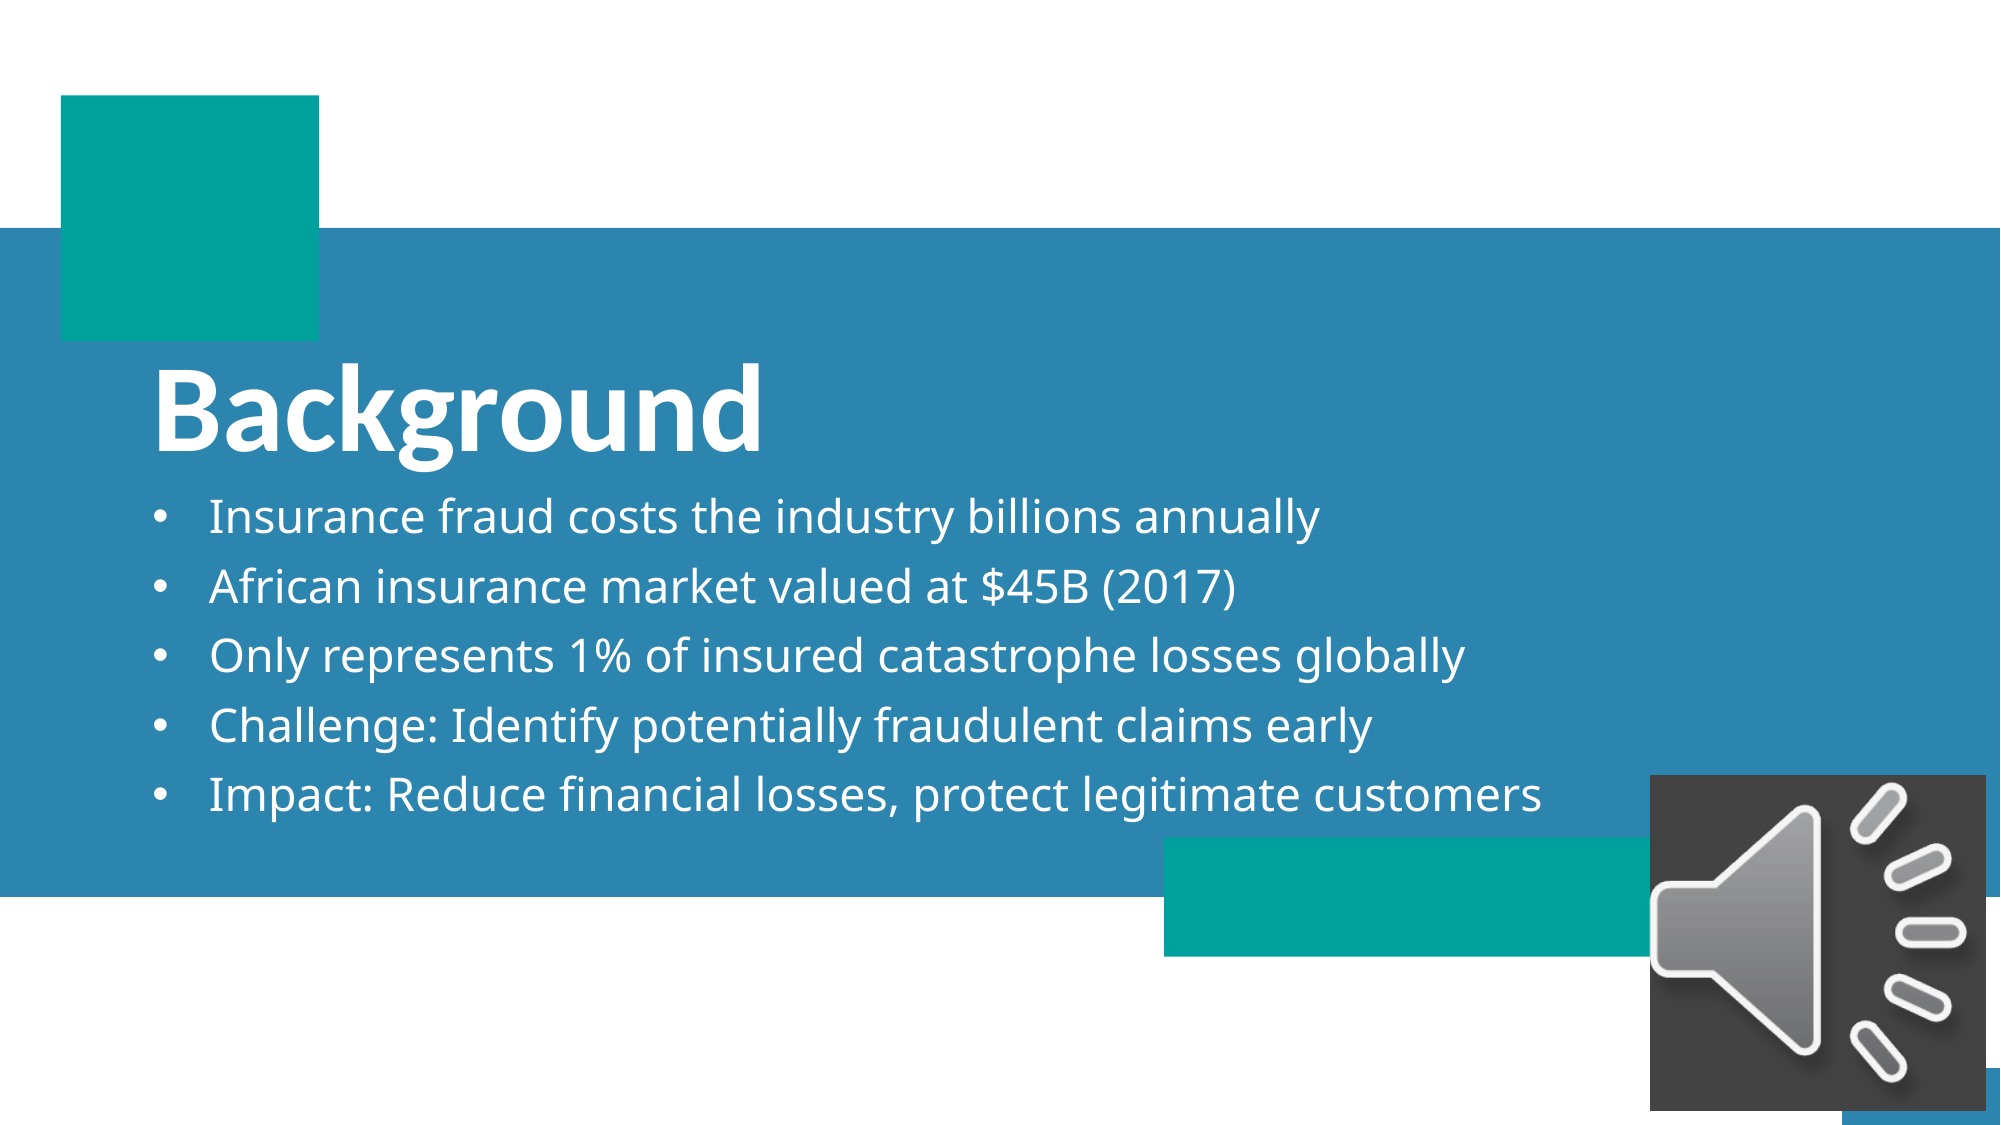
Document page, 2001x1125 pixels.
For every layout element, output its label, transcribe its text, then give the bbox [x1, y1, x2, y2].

picture [1648, 773, 1987, 1112]
title Background [137, 287, 1863, 486]
list Insurance fraud costs the industry billions annually African insurance market valued at $45B (2017) Only represents 1% of insured catastrophe losses globally Challenge: Identify potentially fraudulent claims early Impact: Reduce financial losses, protect legitimate customers [137, 486, 1863, 830]
